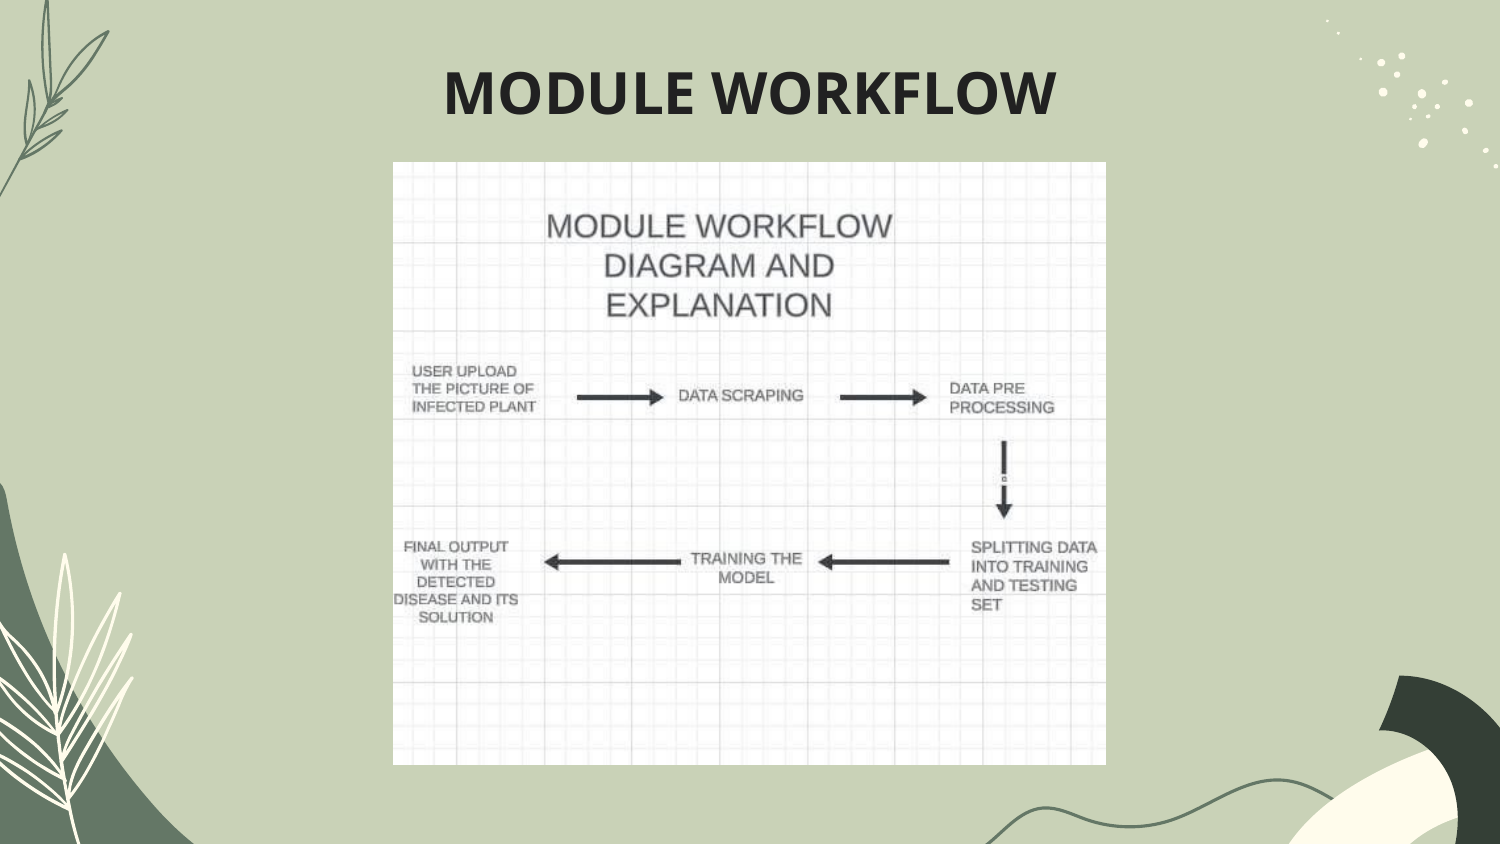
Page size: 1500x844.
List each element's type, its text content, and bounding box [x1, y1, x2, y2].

text_box MODULE WORKFLOW [70, 41, 1429, 154]
picture [393, 162, 1106, 765]
